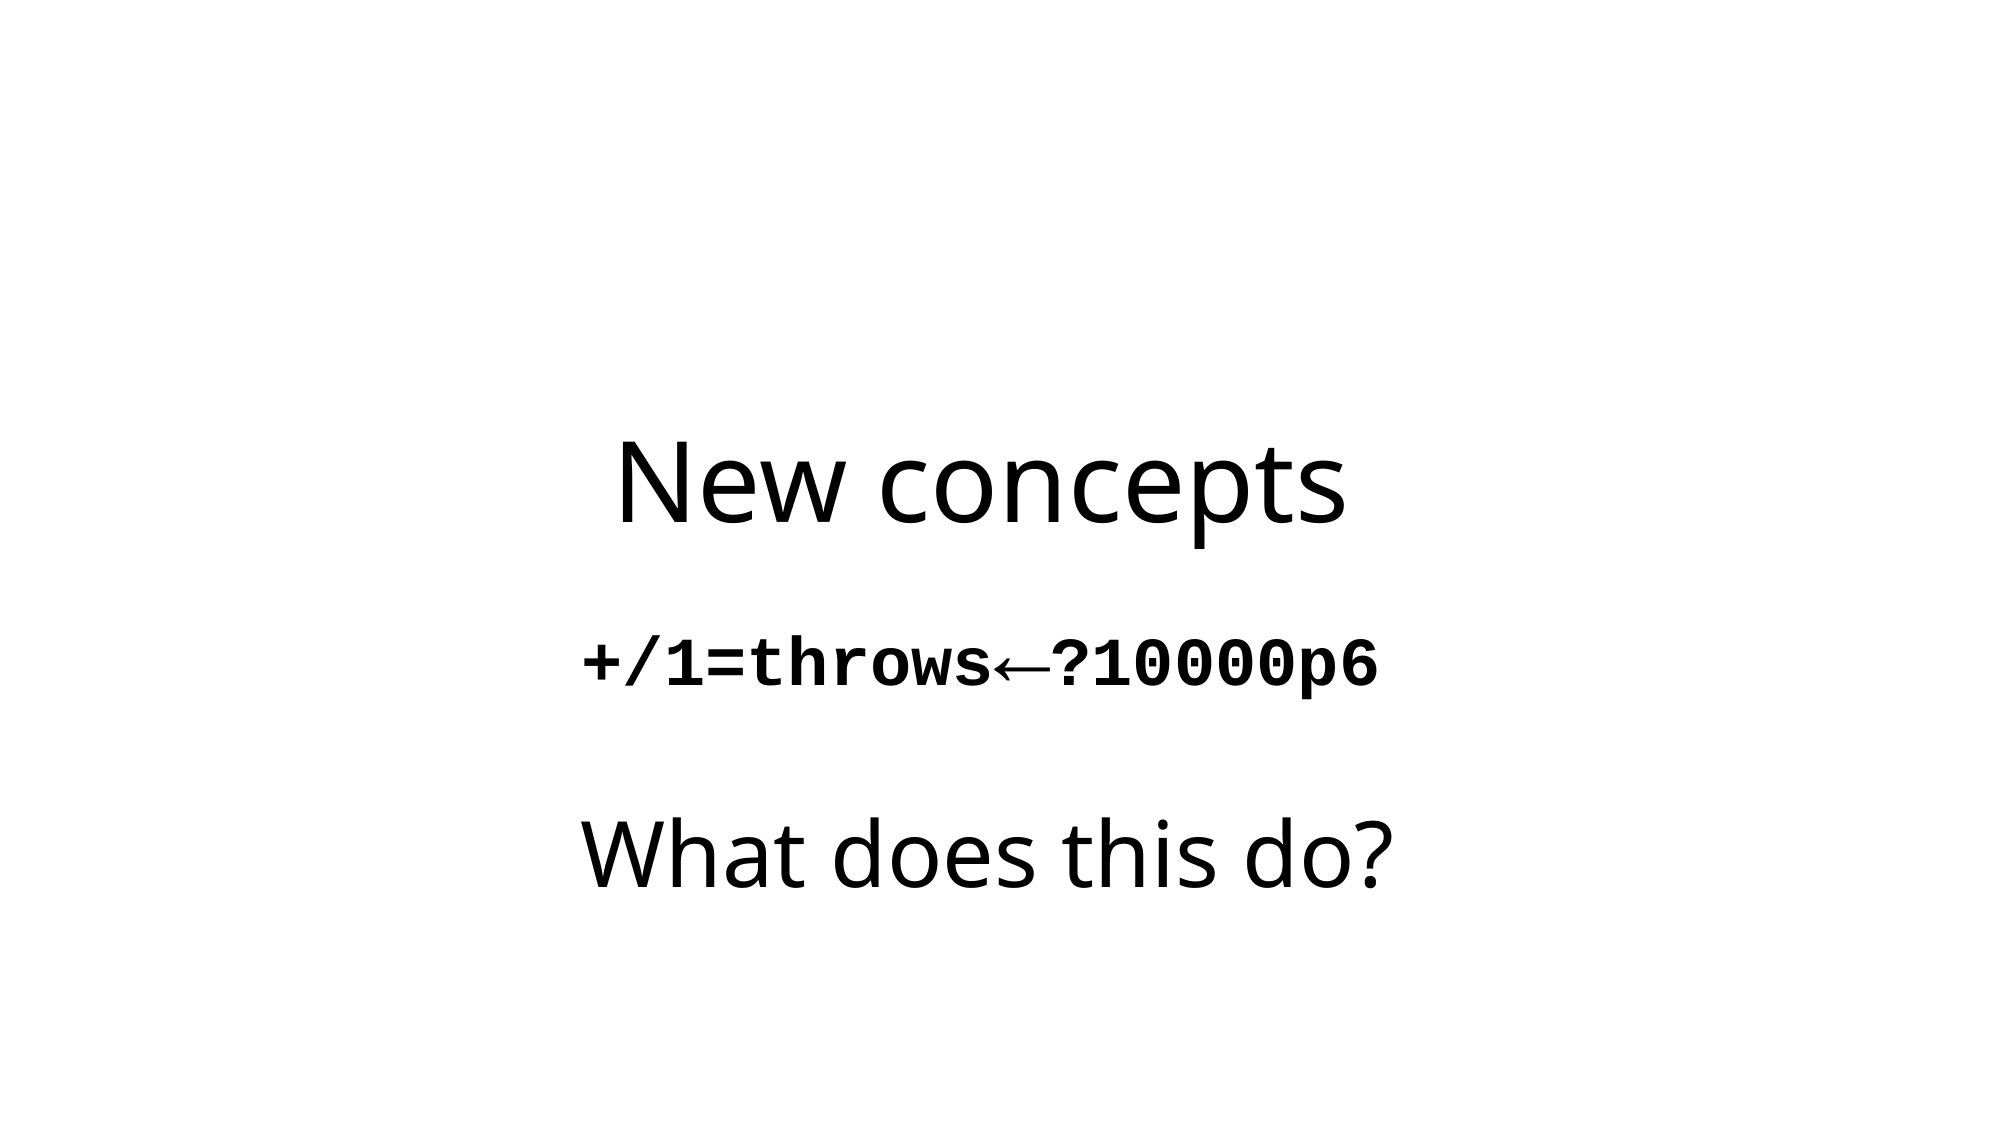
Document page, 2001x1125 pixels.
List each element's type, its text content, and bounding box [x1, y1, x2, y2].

title New concepts [118, 377, 1844, 595]
text_box +/1=throws←?10000p6 [118, 596, 1844, 815]
text_box What does this do? [137, 721, 1863, 995]
